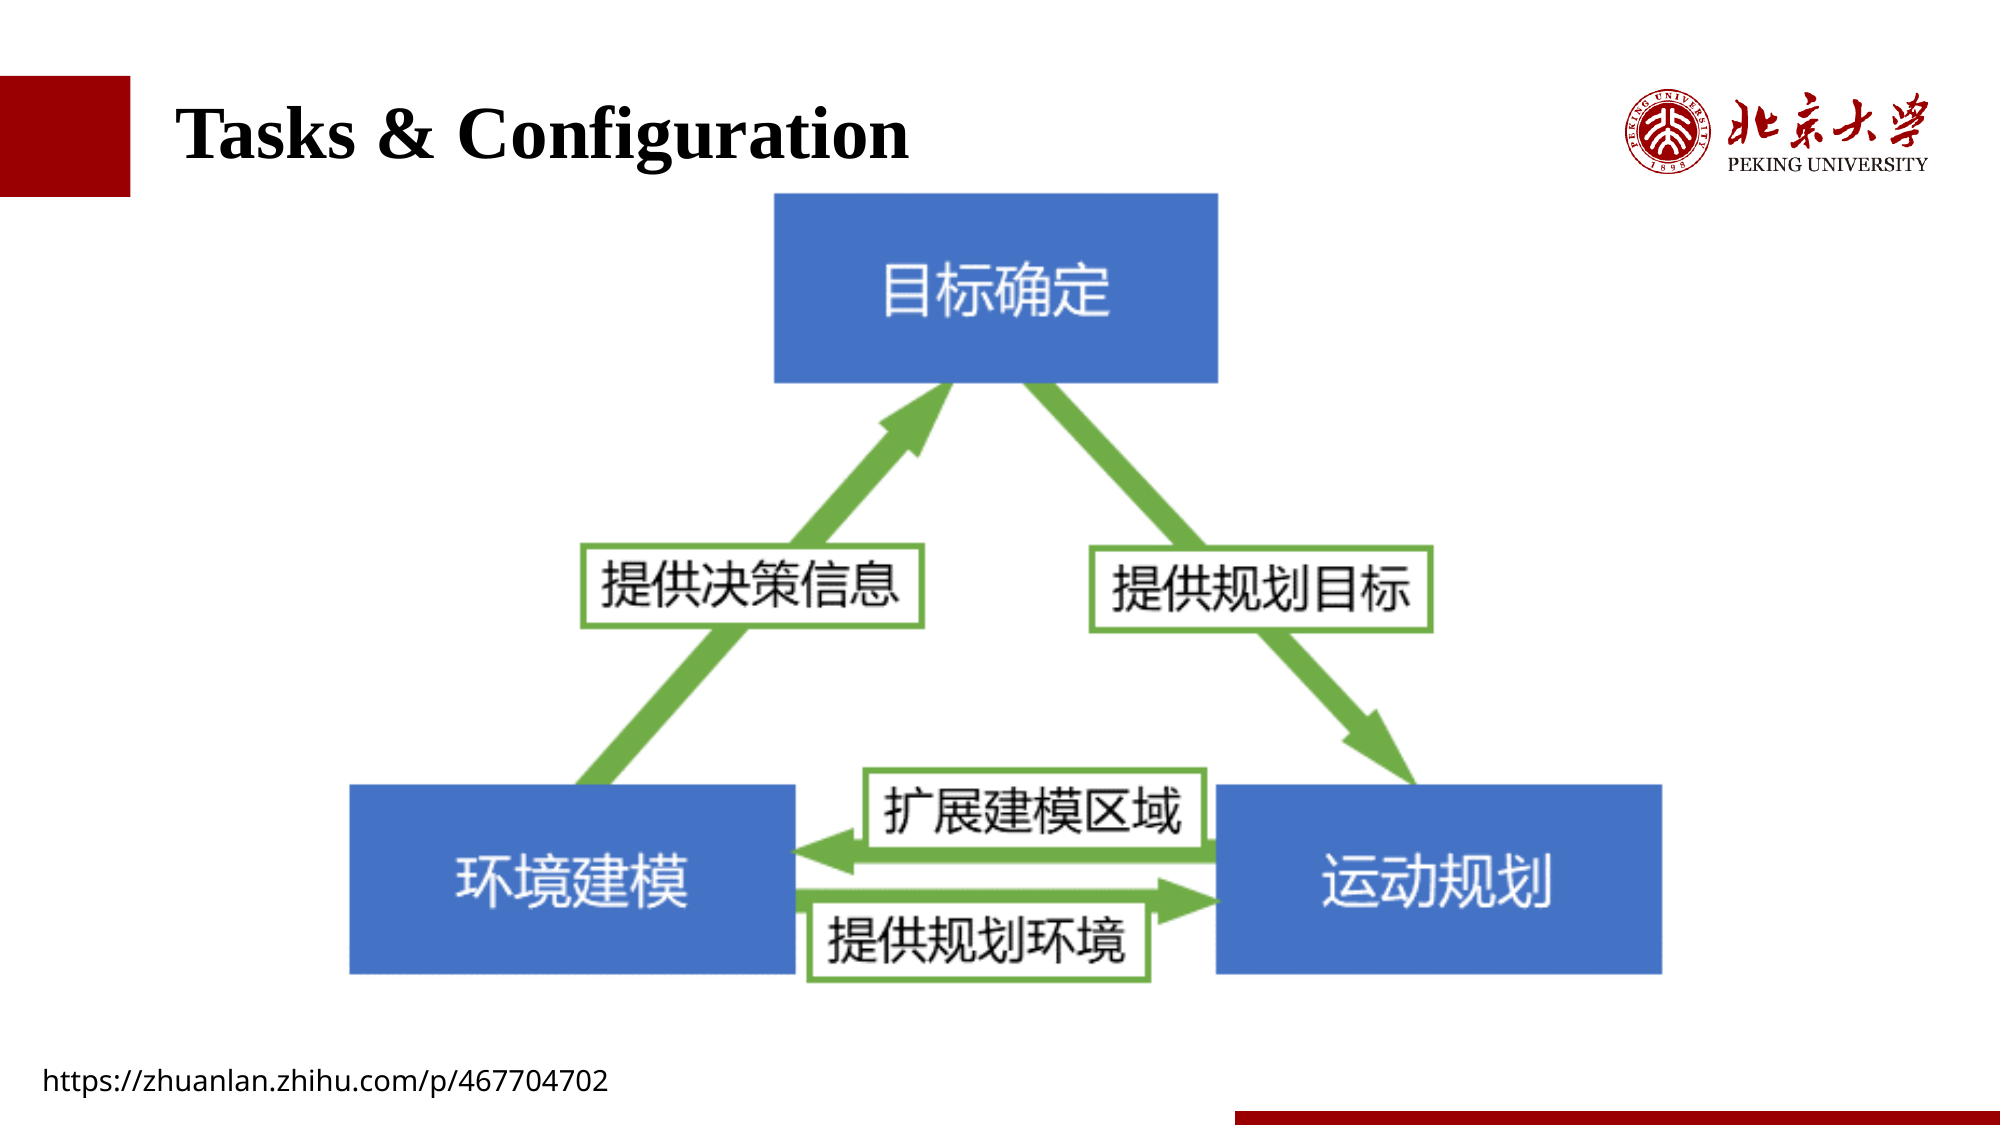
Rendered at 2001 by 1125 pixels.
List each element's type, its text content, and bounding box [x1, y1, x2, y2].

picture [1625, 89, 1928, 174]
text_box [0, 75, 131, 197]
text_box Tasks & Configuration [160, 75, 926, 181]
text_box https://zhuanlan.zhihu.com/p/467704702 [27, 1054, 743, 1105]
picture [335, 181, 1680, 990]
text_box [1235, 1111, 2000, 1125]
